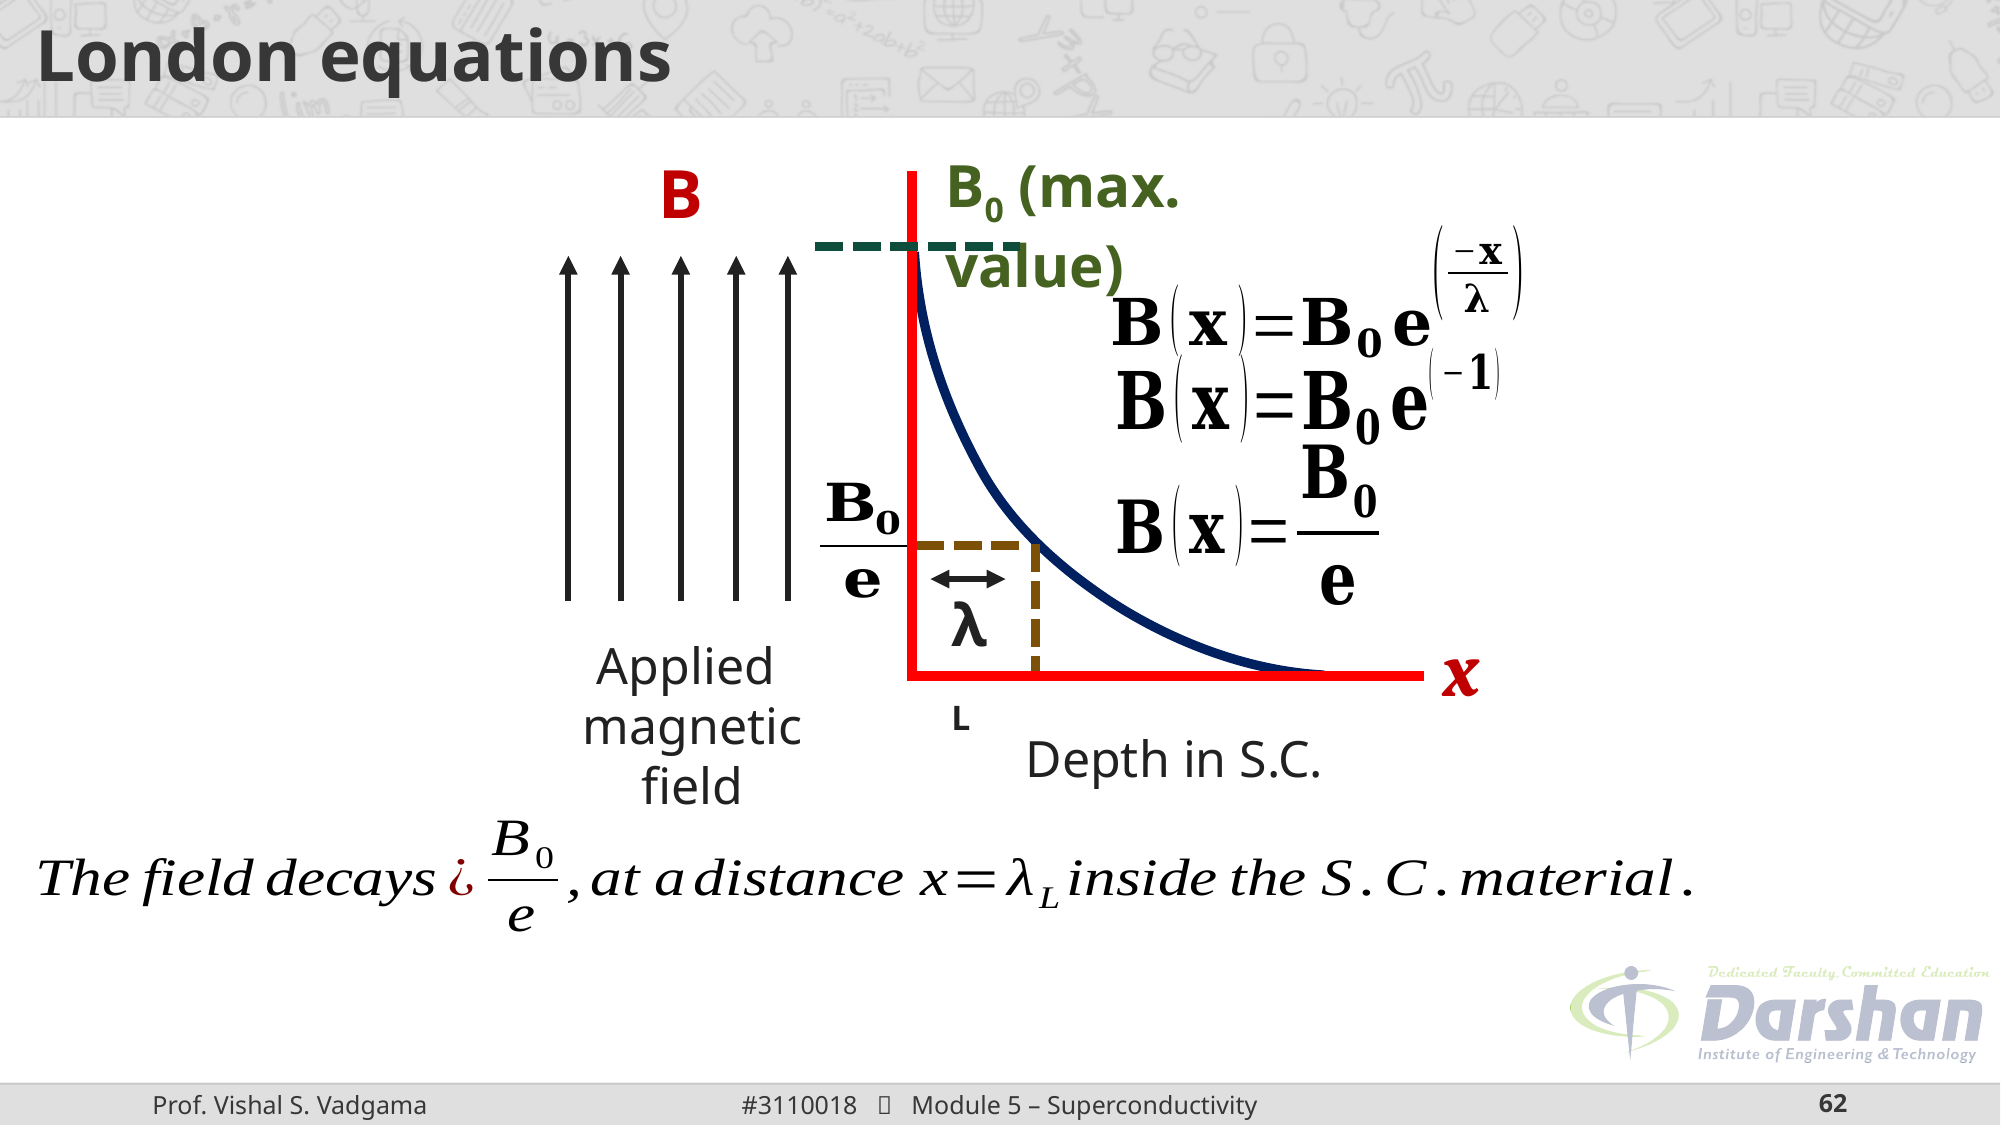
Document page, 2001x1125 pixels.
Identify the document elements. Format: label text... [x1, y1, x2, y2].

text_box x [1428, 614, 1521, 719]
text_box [568, 255, 788, 601]
text_box Depth in S.C. [1170, 720, 1396, 796]
text_box B0 (max. value) [930, 141, 1361, 307]
text_box λL [936, 681, 1017, 745]
title London equations [0, 0, 2000, 117]
text_box B [643, 144, 742, 239]
text_box Applied magnetic field [517, 627, 868, 822]
text_box [917, 254, 1169, 635]
text_box [1570, 966, 1990, 1063]
text_box [1170, 516, 1321, 671]
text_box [916, 543, 1036, 681]
text_box Depth in S.C. [954, 720, 1169, 796]
